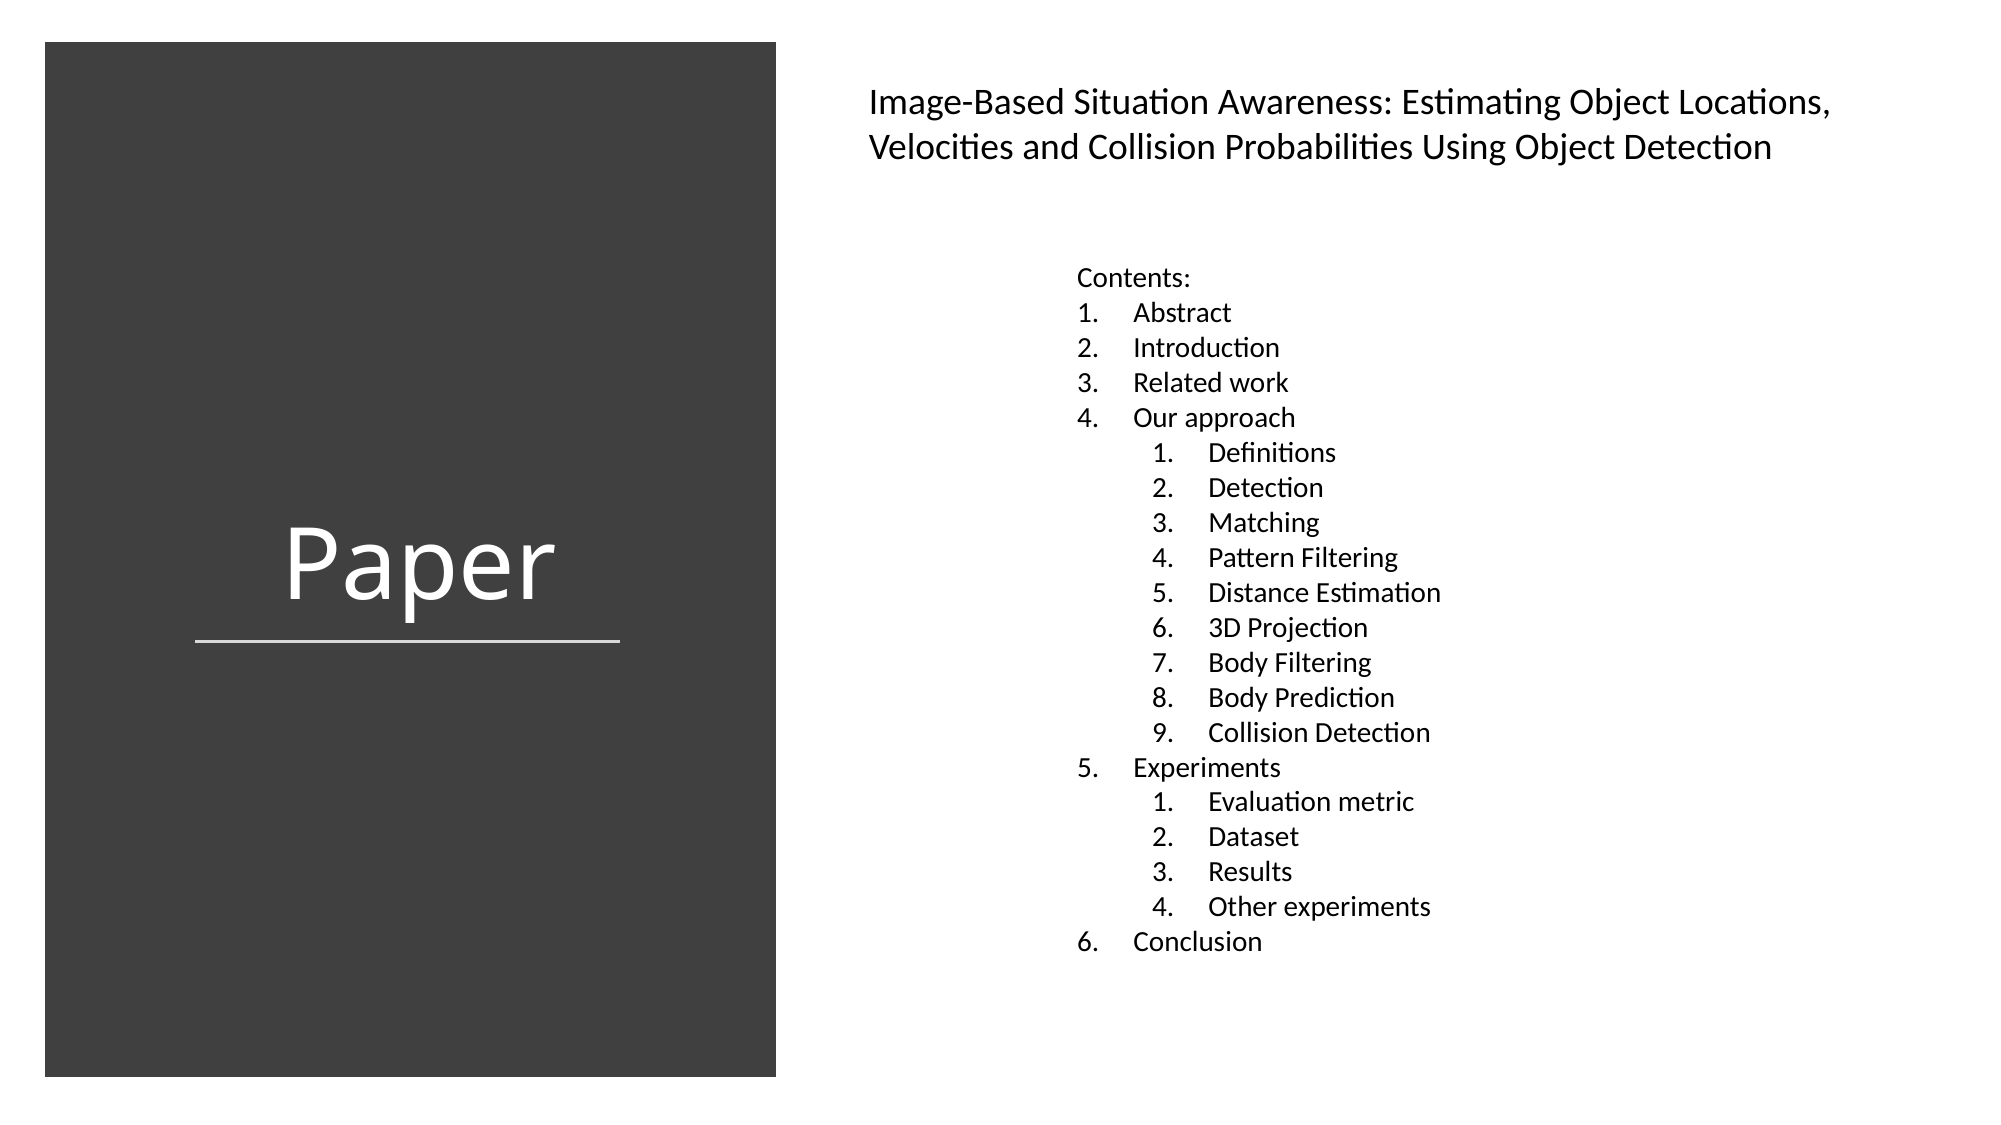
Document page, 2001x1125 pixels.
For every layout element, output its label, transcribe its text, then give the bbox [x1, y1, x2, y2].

text_box Paper [82, 149, 756, 629]
text_box Contents: Abstract Introduction Related work Our approach Definitions Detection Matching Pattern Filtering Distance Estimation 3D Projection Body Filtering Body Prediction Collision Detection Experiments Evaluation metric Dataset Results Other experiments Conclusion [1062, 250, 1610, 1070]
text_box [54, 52, 767, 1067]
text_box Image-Based Situation Awareness: Estimating Object Locations, Velocities and Collision Probabilities Using Object Detection [853, 69, 1856, 175]
